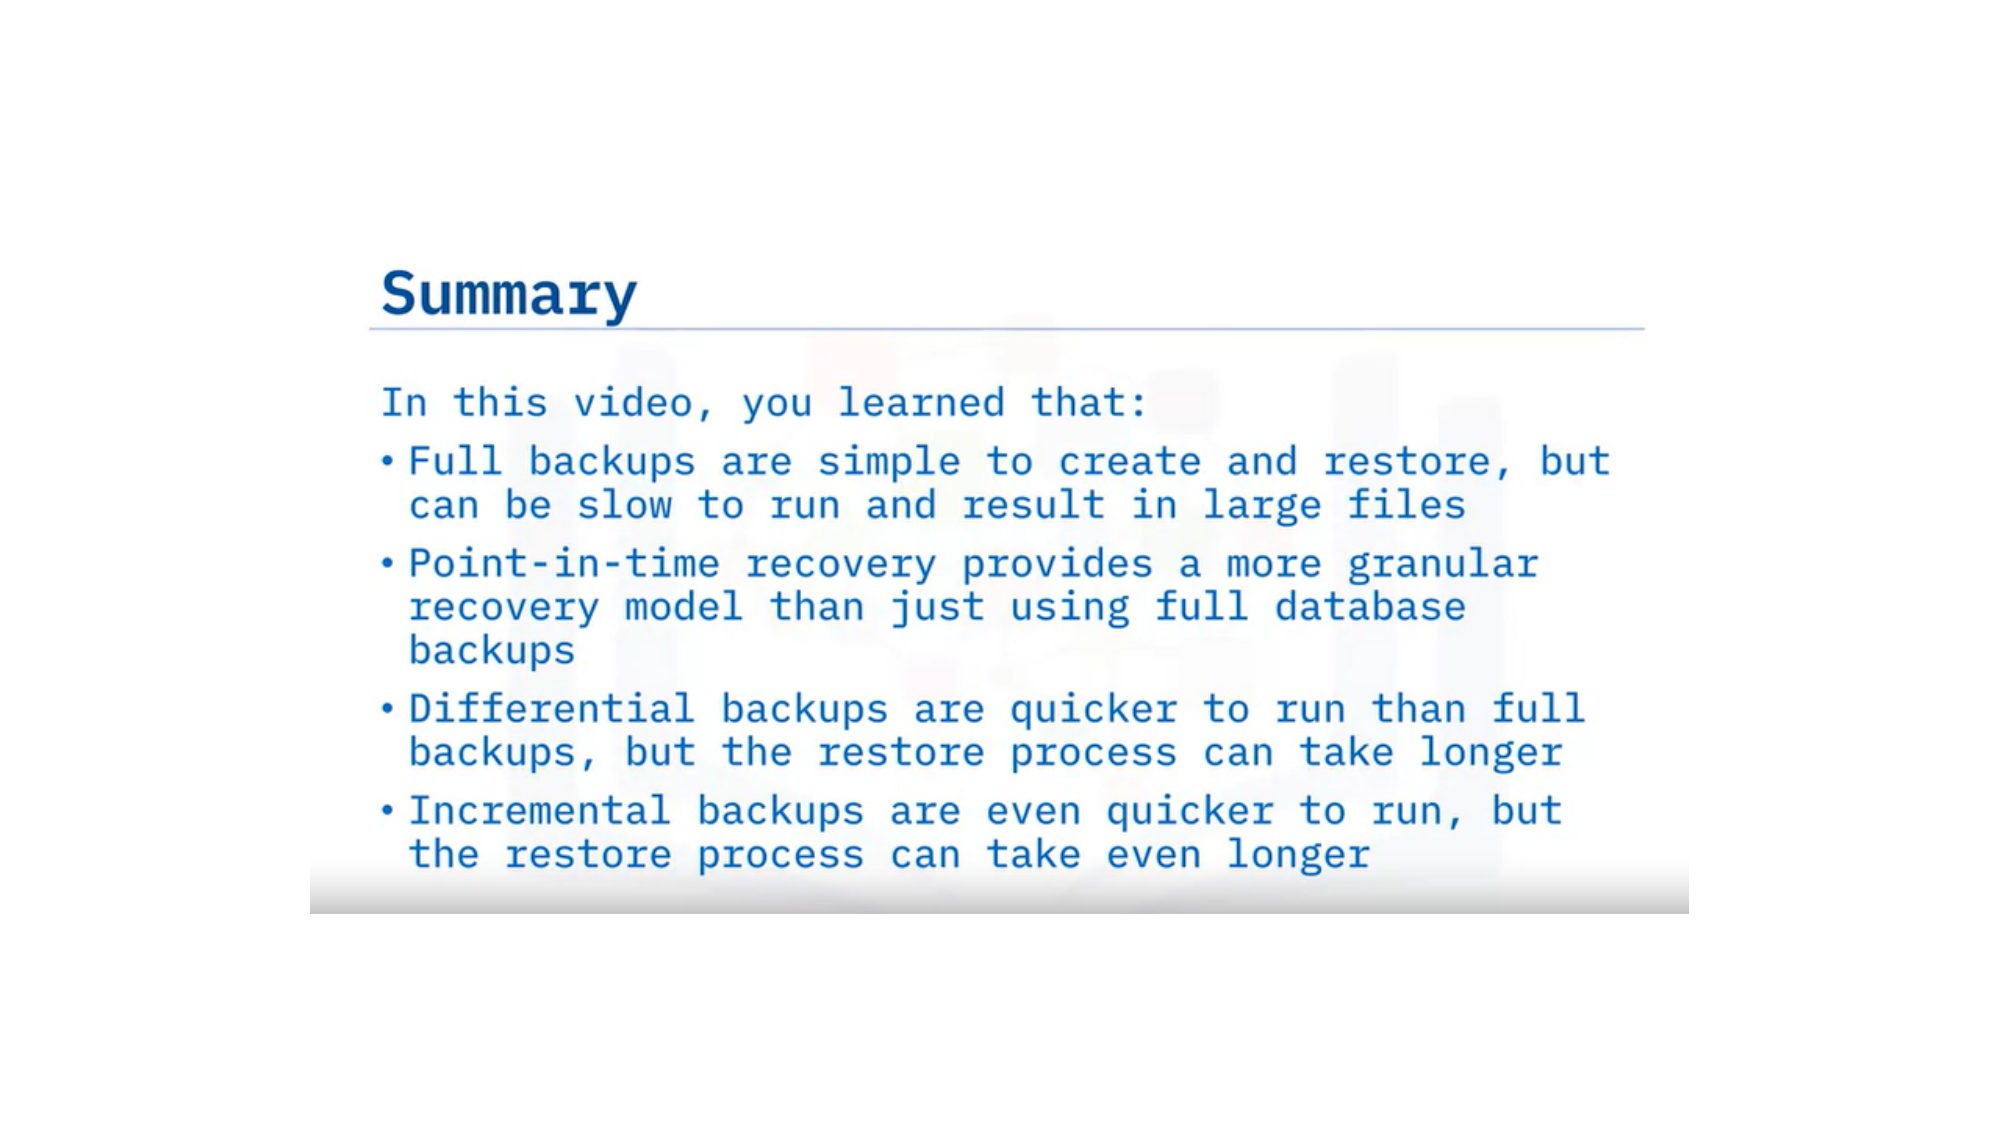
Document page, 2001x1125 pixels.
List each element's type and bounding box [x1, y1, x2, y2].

picture [310, 211, 1689, 914]
